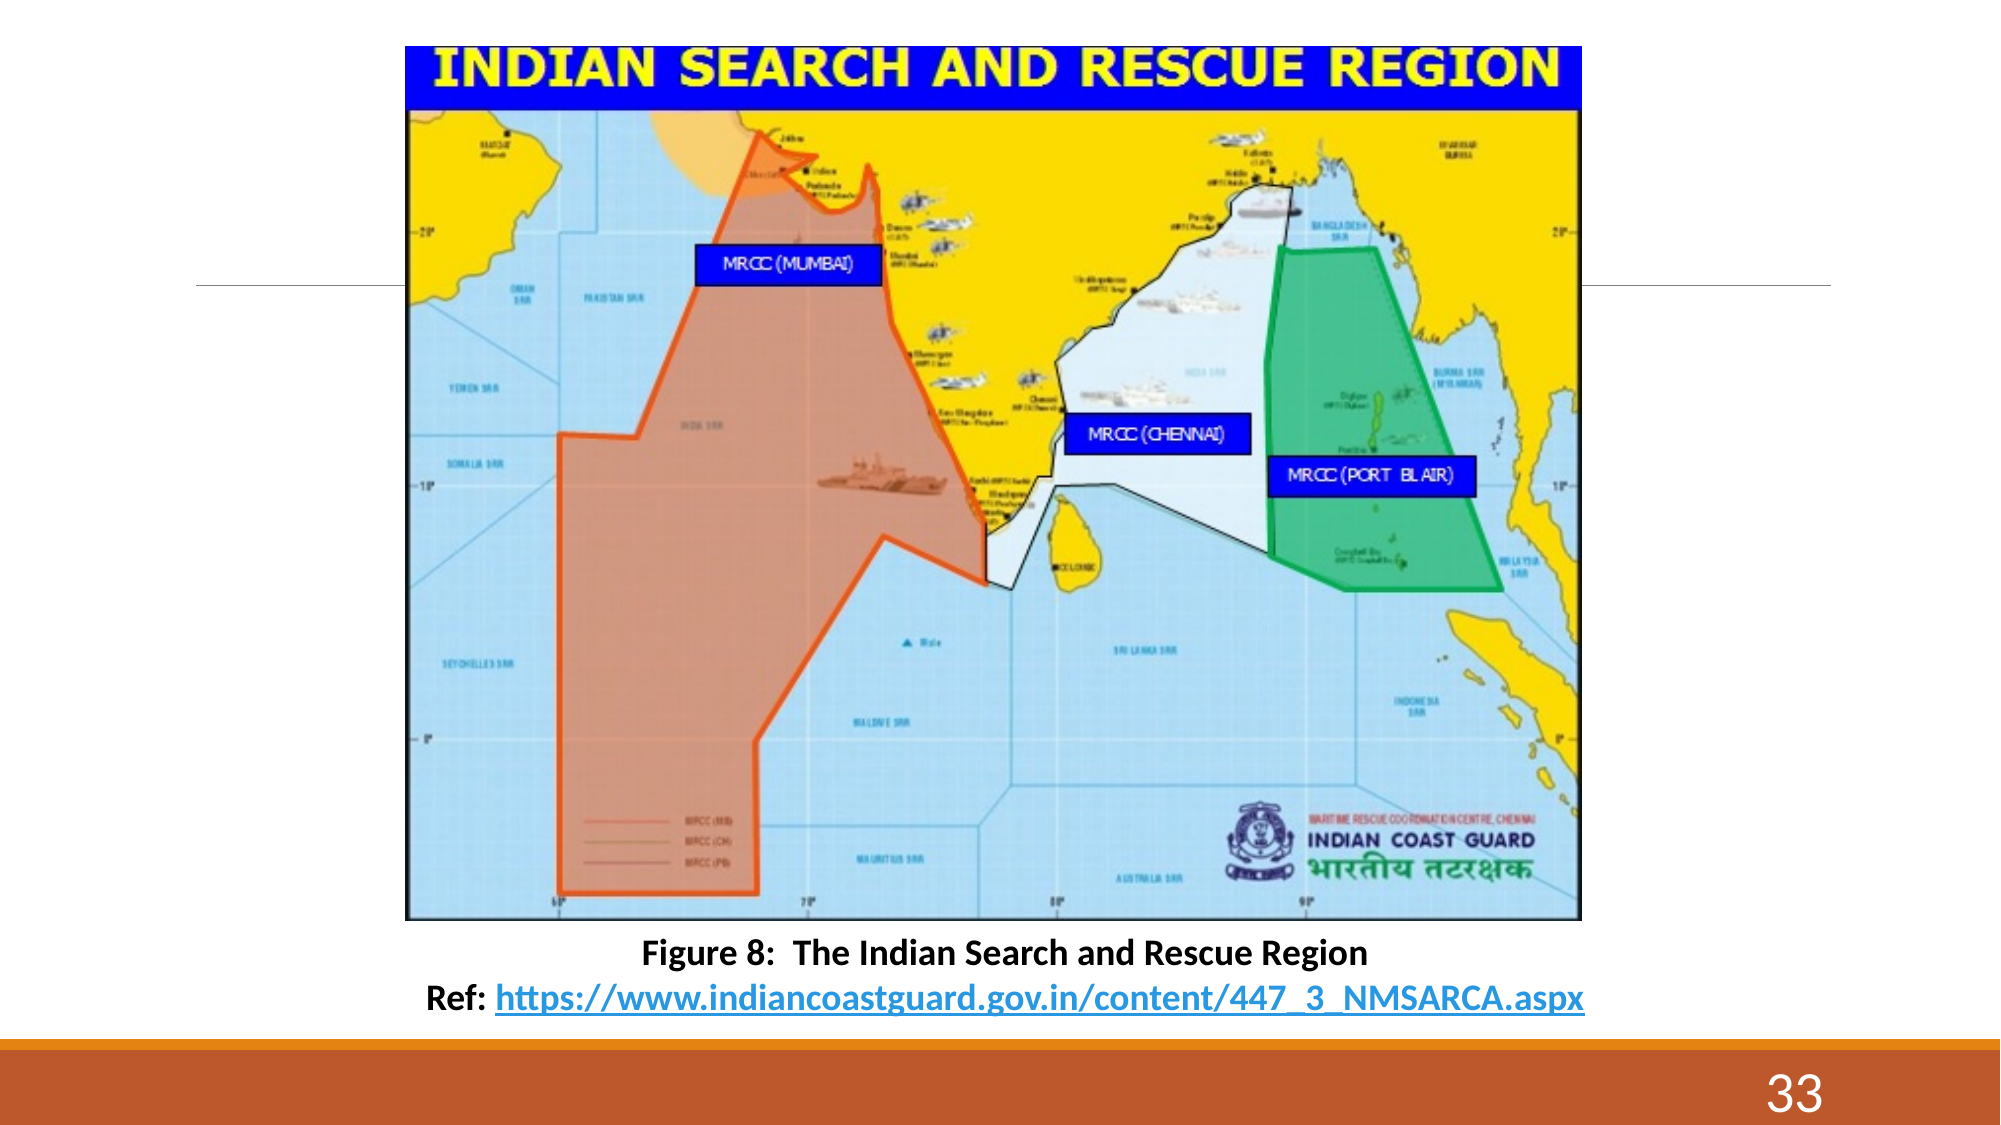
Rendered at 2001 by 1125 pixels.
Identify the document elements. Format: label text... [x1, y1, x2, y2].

slide_number 33 [1624, 1059, 1840, 1120]
text_box Figure 8: The Indian Search and Rescue Region Ref: https://www.indiancoastguard.gov.in/content/447_3_NMSARCA.aspx [150, 920, 1861, 1071]
picture [404, 46, 1583, 922]
